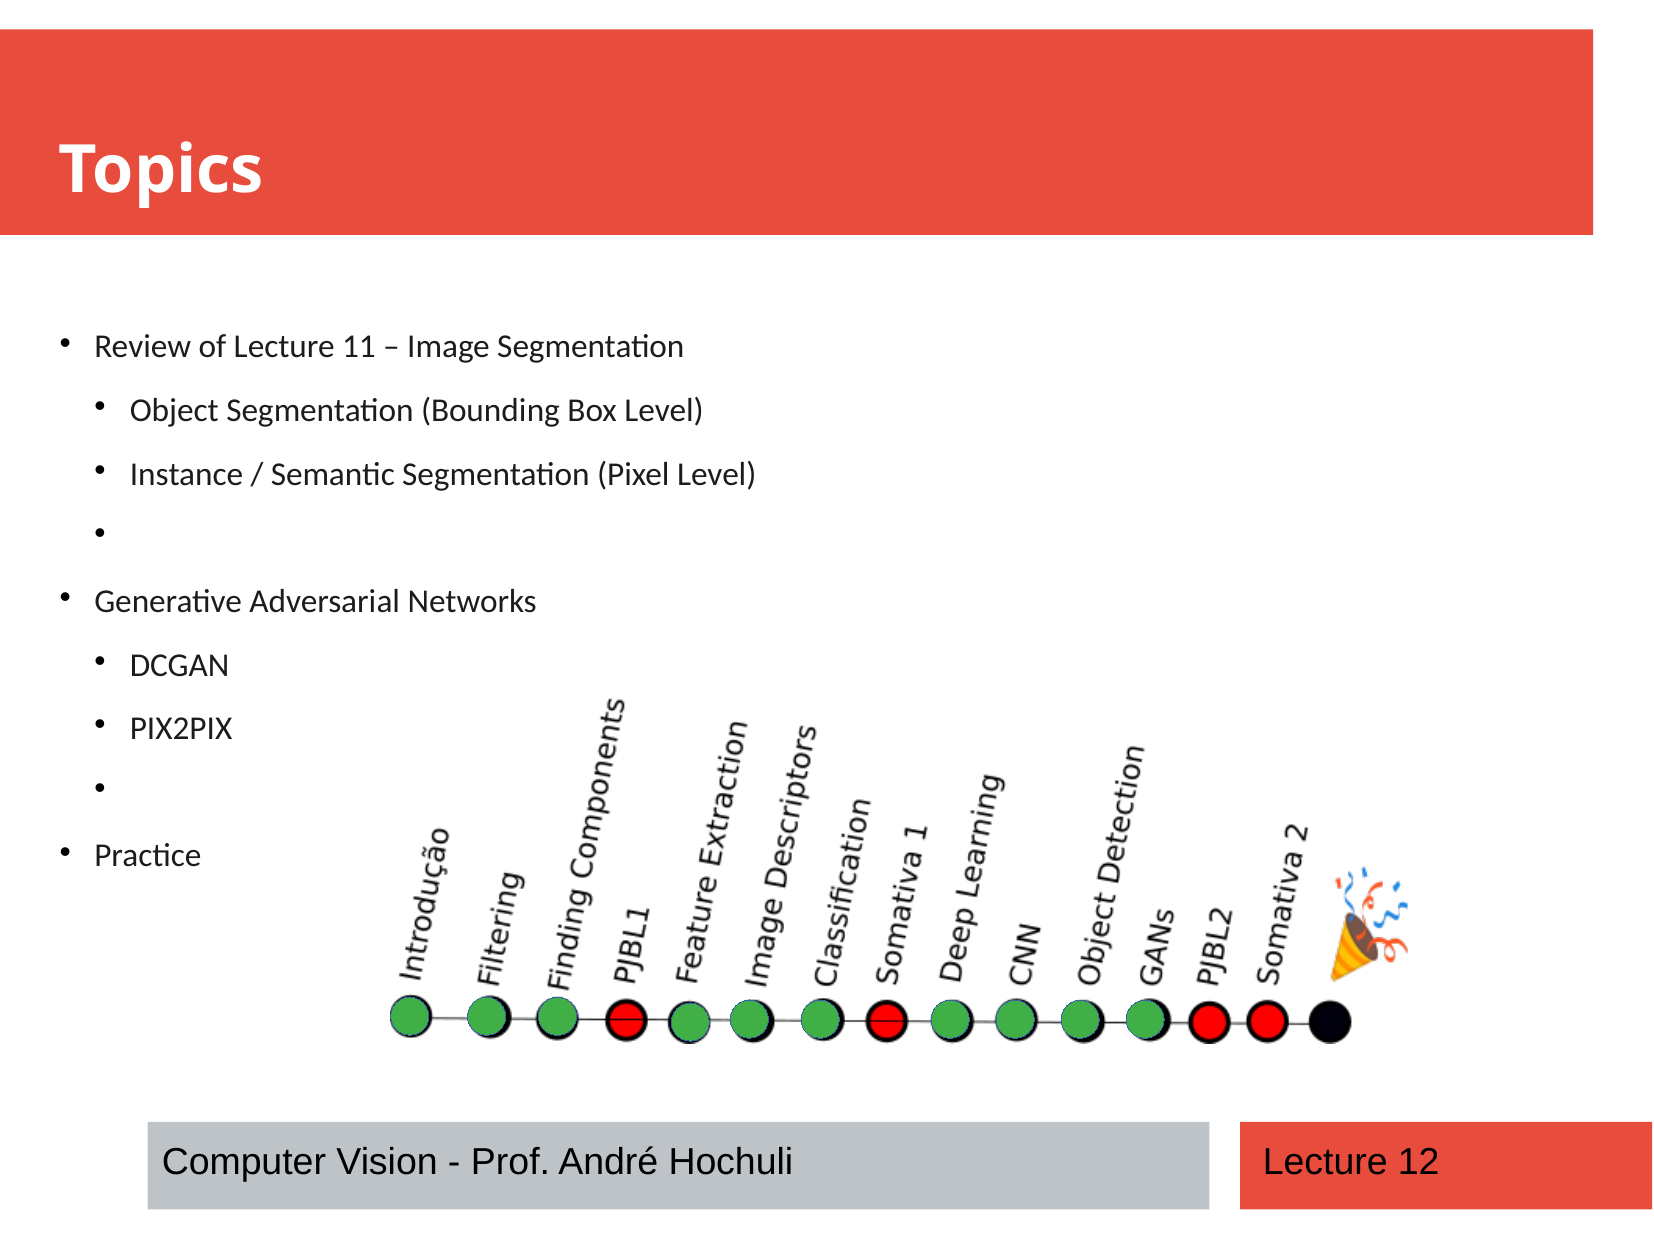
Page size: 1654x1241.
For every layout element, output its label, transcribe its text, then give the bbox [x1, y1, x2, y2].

text_box Computer Vision - Prof. André Hochuli [147, 1129, 1204, 1189]
text_box Review of Lecture 11 – Image Segmentation Object Segmentation (Bounding Box Level) Instance / Semantic Segmentation (Pixel Level) Generative Adversarial Networks DCGAN PIX2PIX Practice [58, 324, 1564, 1092]
text_box Lecture 12 [1248, 1129, 1622, 1189]
picture [390, 698, 1411, 1045]
text_box Topics [58, 58, 1594, 206]
